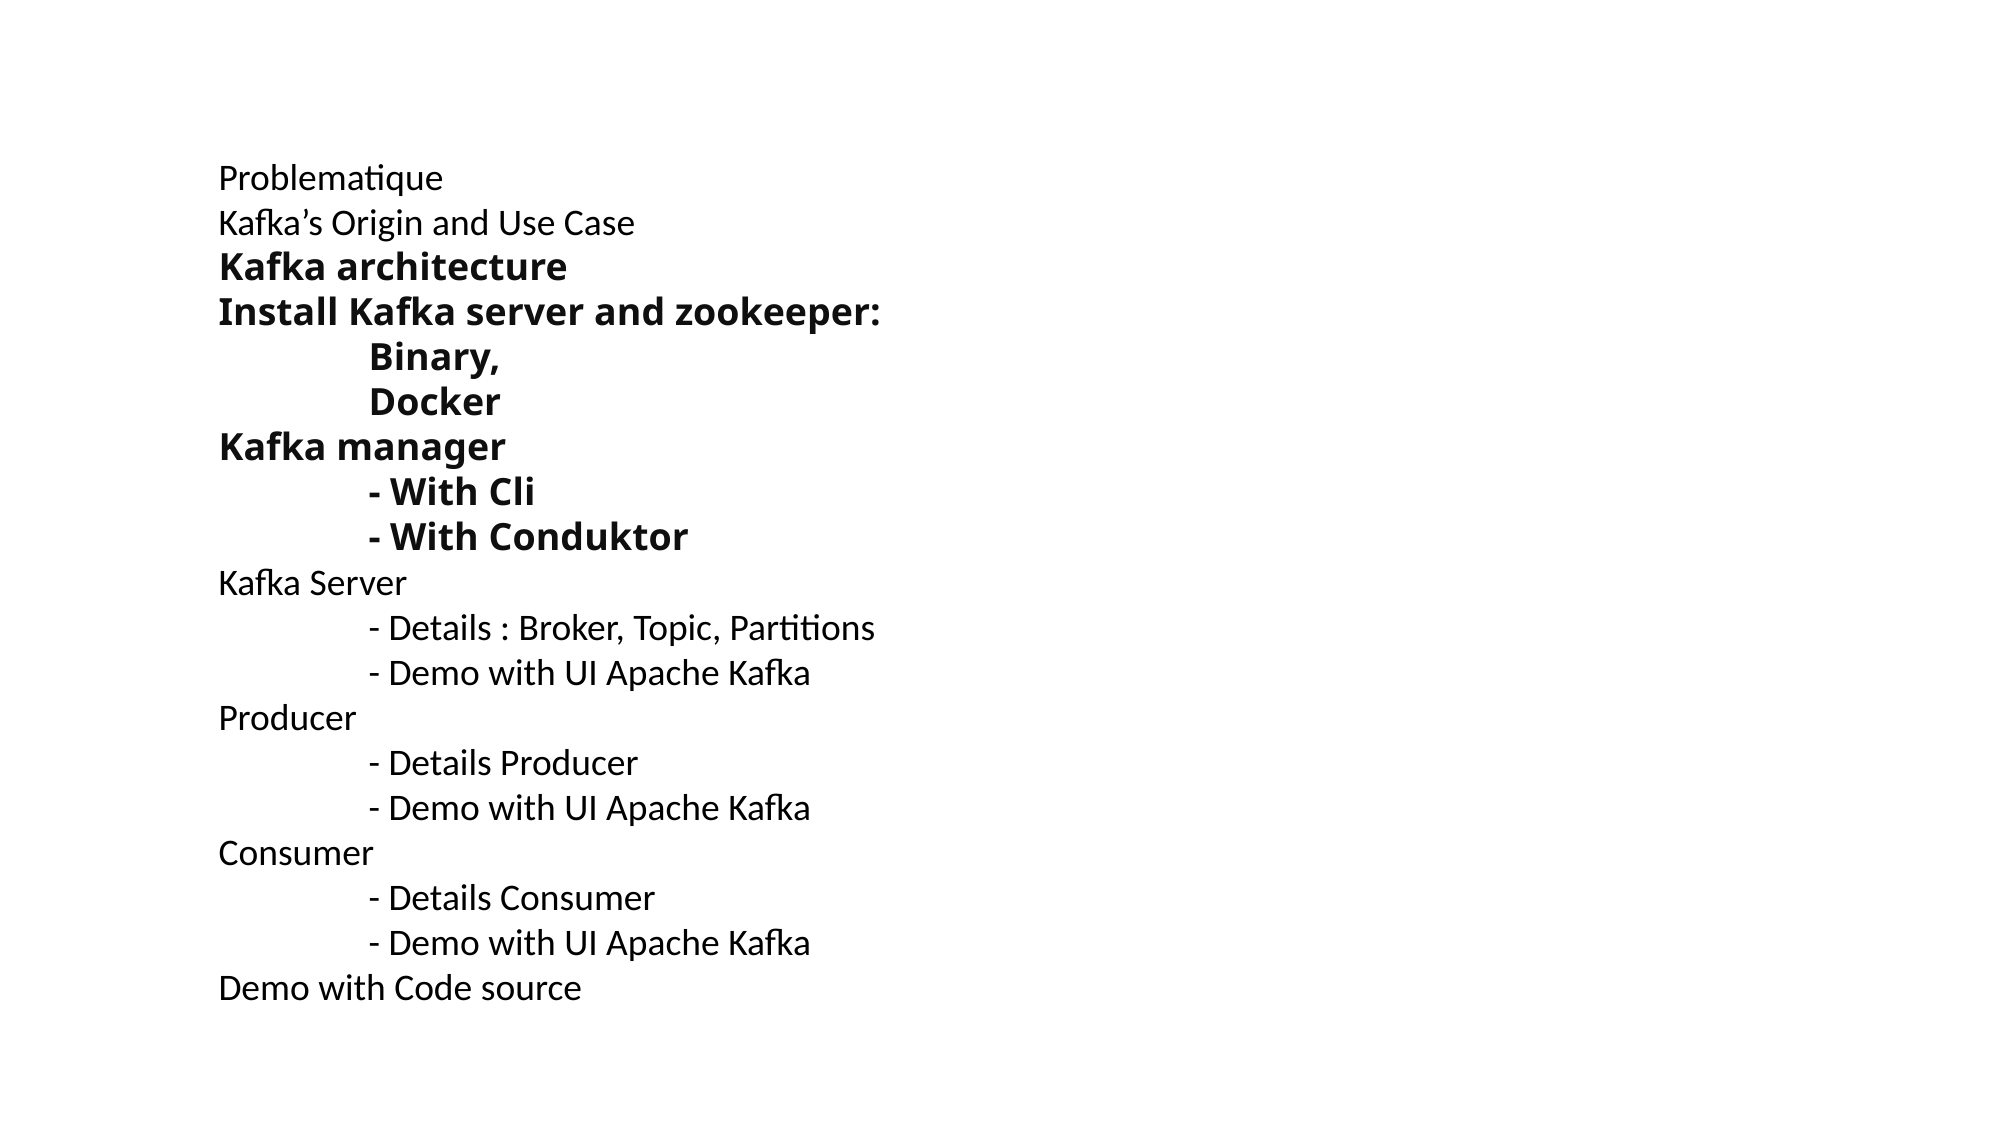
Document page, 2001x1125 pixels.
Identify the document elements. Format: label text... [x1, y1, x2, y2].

text_box Problematique Kafka’s Origin and Use Case Kafka architecture Install Kafka server and zookeeper: Binary, Docker Kafka manager - With Cli - With Conduktor Kafka Server - Details : Broker, Topic, Partitions - Demo with UI Apache Kafka Producer - Details Producer - Demo with UI Apache Kafka Consumer - Details Consumer - Demo with UI Apache Kafka Demo with Code source [203, 145, 1797, 1016]
